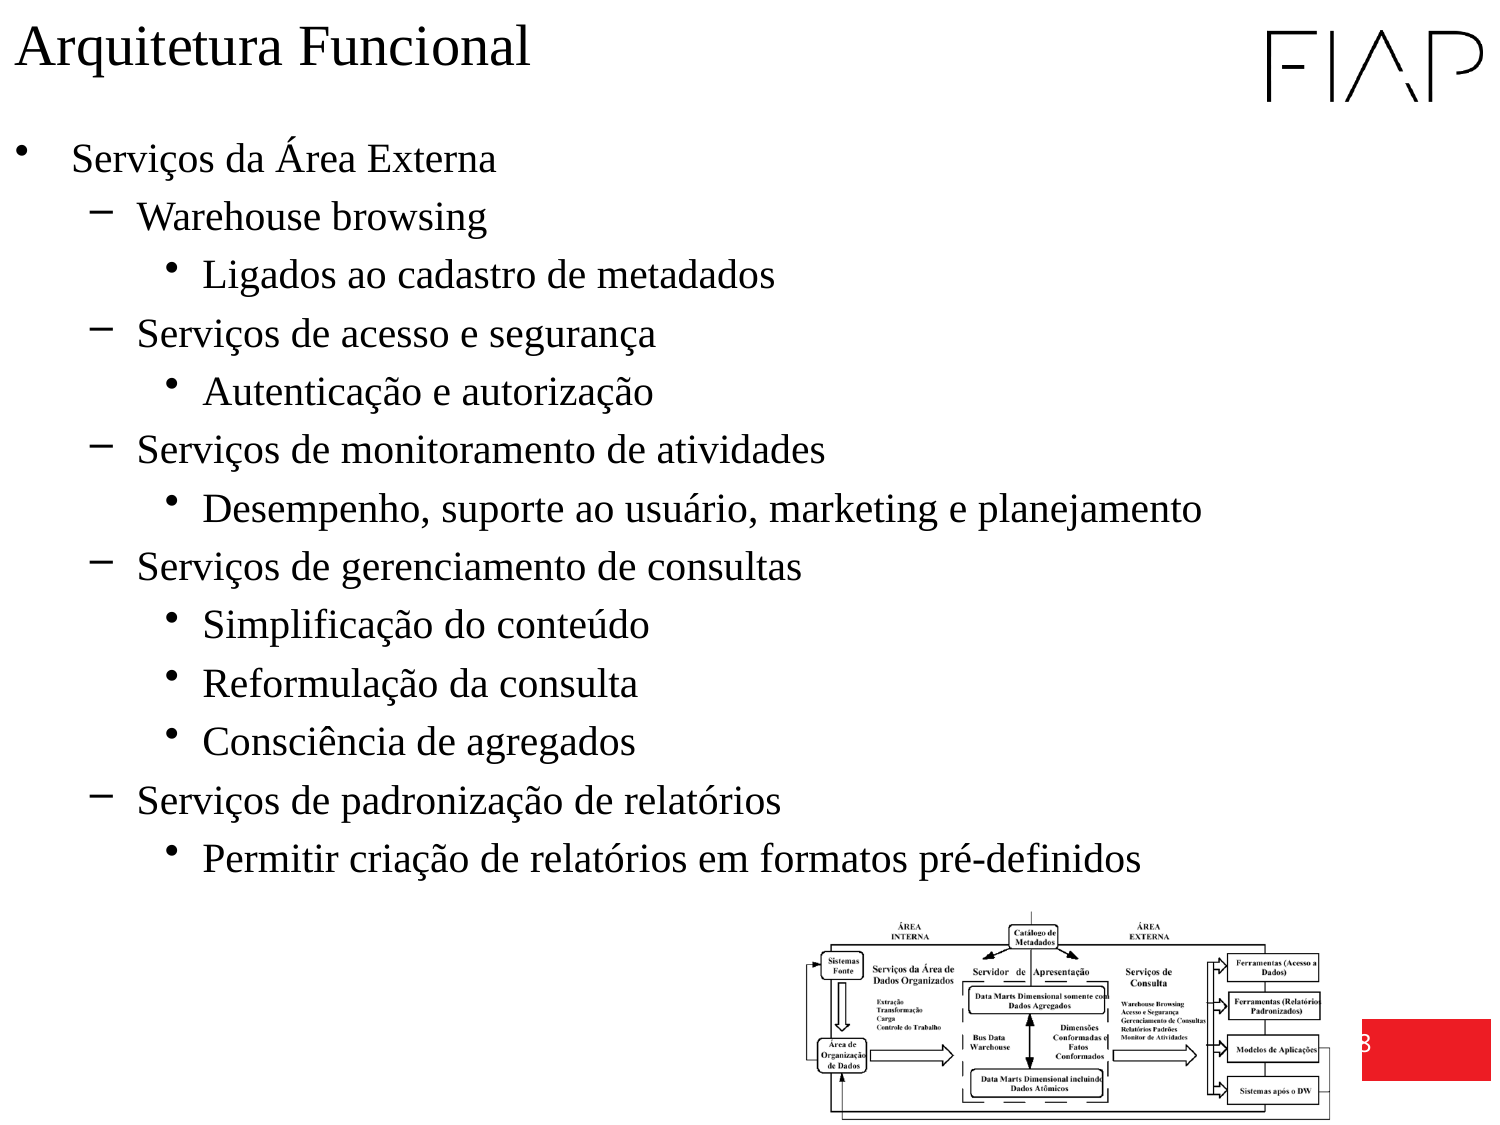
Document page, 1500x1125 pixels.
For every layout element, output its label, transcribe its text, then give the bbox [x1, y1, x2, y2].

picture [798, 909, 1337, 1125]
list Serviços da Área Externa Warehouse browsing Ligados ao cadastro de metadados Serviços de acesso e segurança Autenticação e autorização Serviços de monitoramento de atividades Desempenho, suporte ao usuário, marketing e planejamento Serviços de gerenciamento de consultas Simplificação do conteúdo Reformulação da consulta Consciência de agregados Serviços de padronização de relatórios Permitir criação de relatórios em formatos pré-definidos [0, 123, 1350, 976]
picture [1362, 1019, 1491, 1081]
title Arquitetura Funcional [0, 0, 1062, 119]
picture [1267, 30, 1483, 102]
